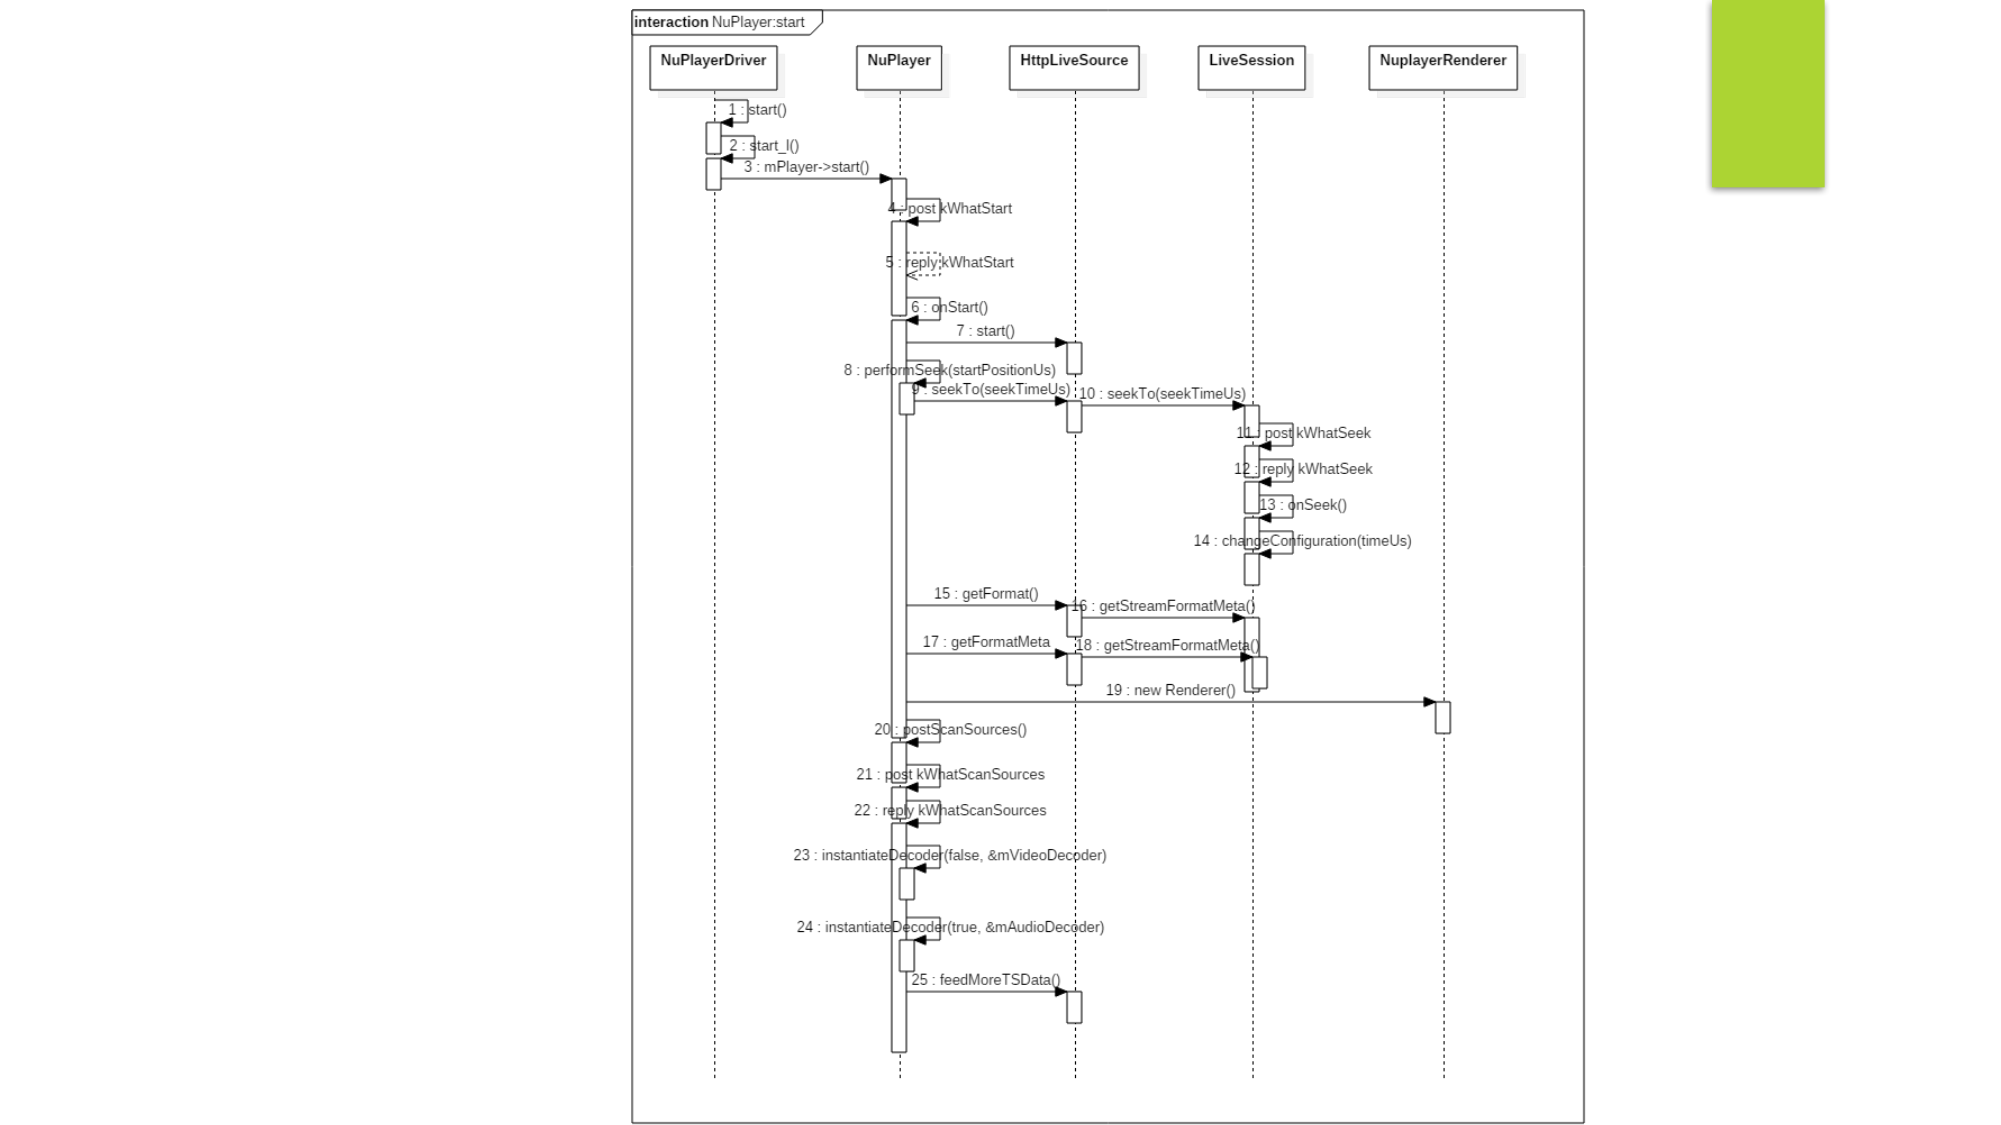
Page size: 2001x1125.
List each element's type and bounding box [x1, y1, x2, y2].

list [621, 0, 1629, 1125]
